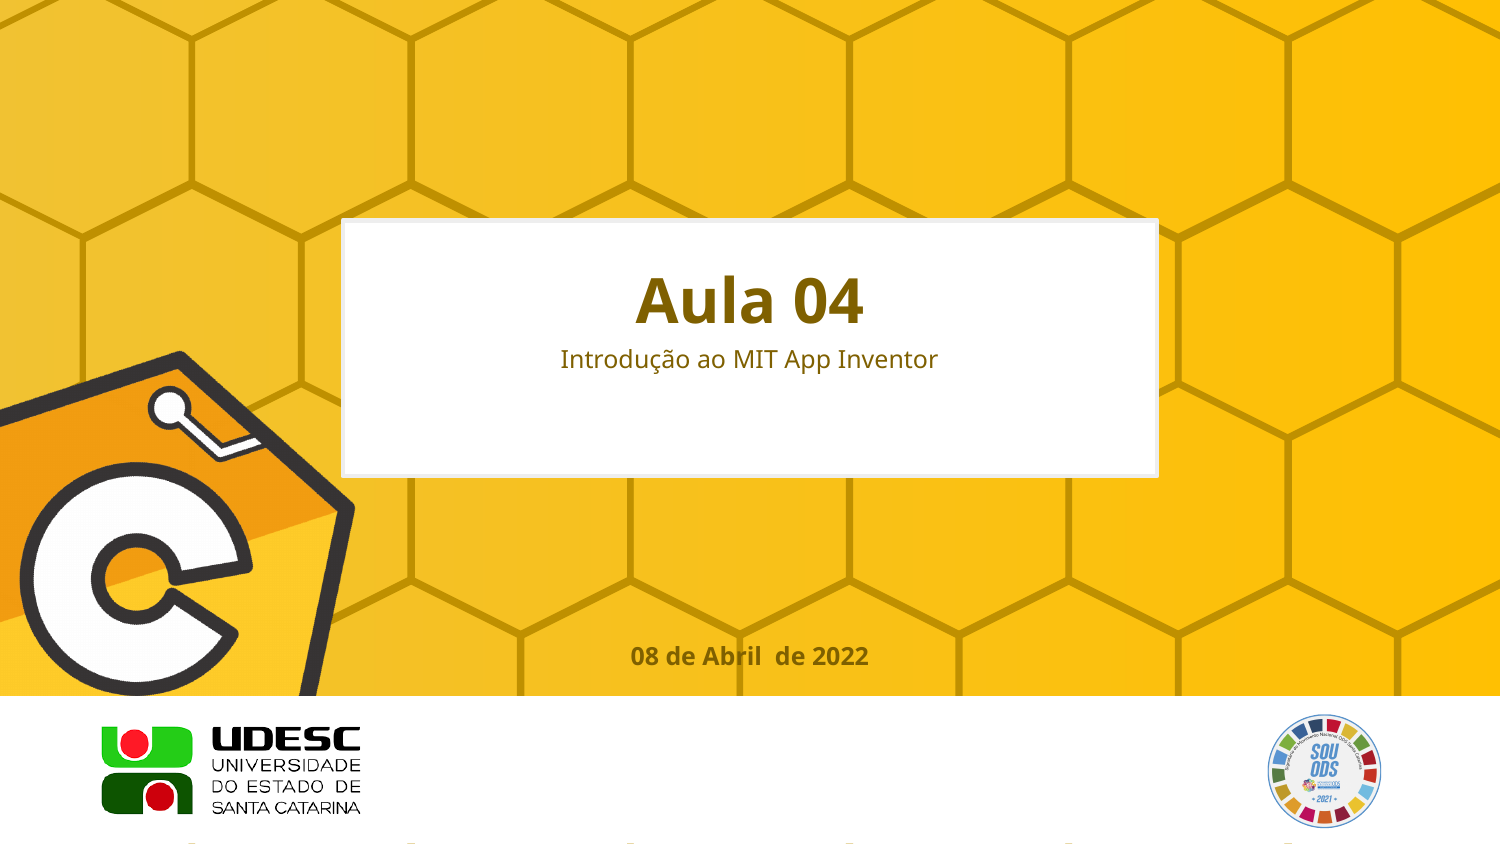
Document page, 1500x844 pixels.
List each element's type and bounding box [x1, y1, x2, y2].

text_box [0, 0, 1500, 844]
picture [0, 249, 537, 844]
picture [1264, 708, 1389, 832]
